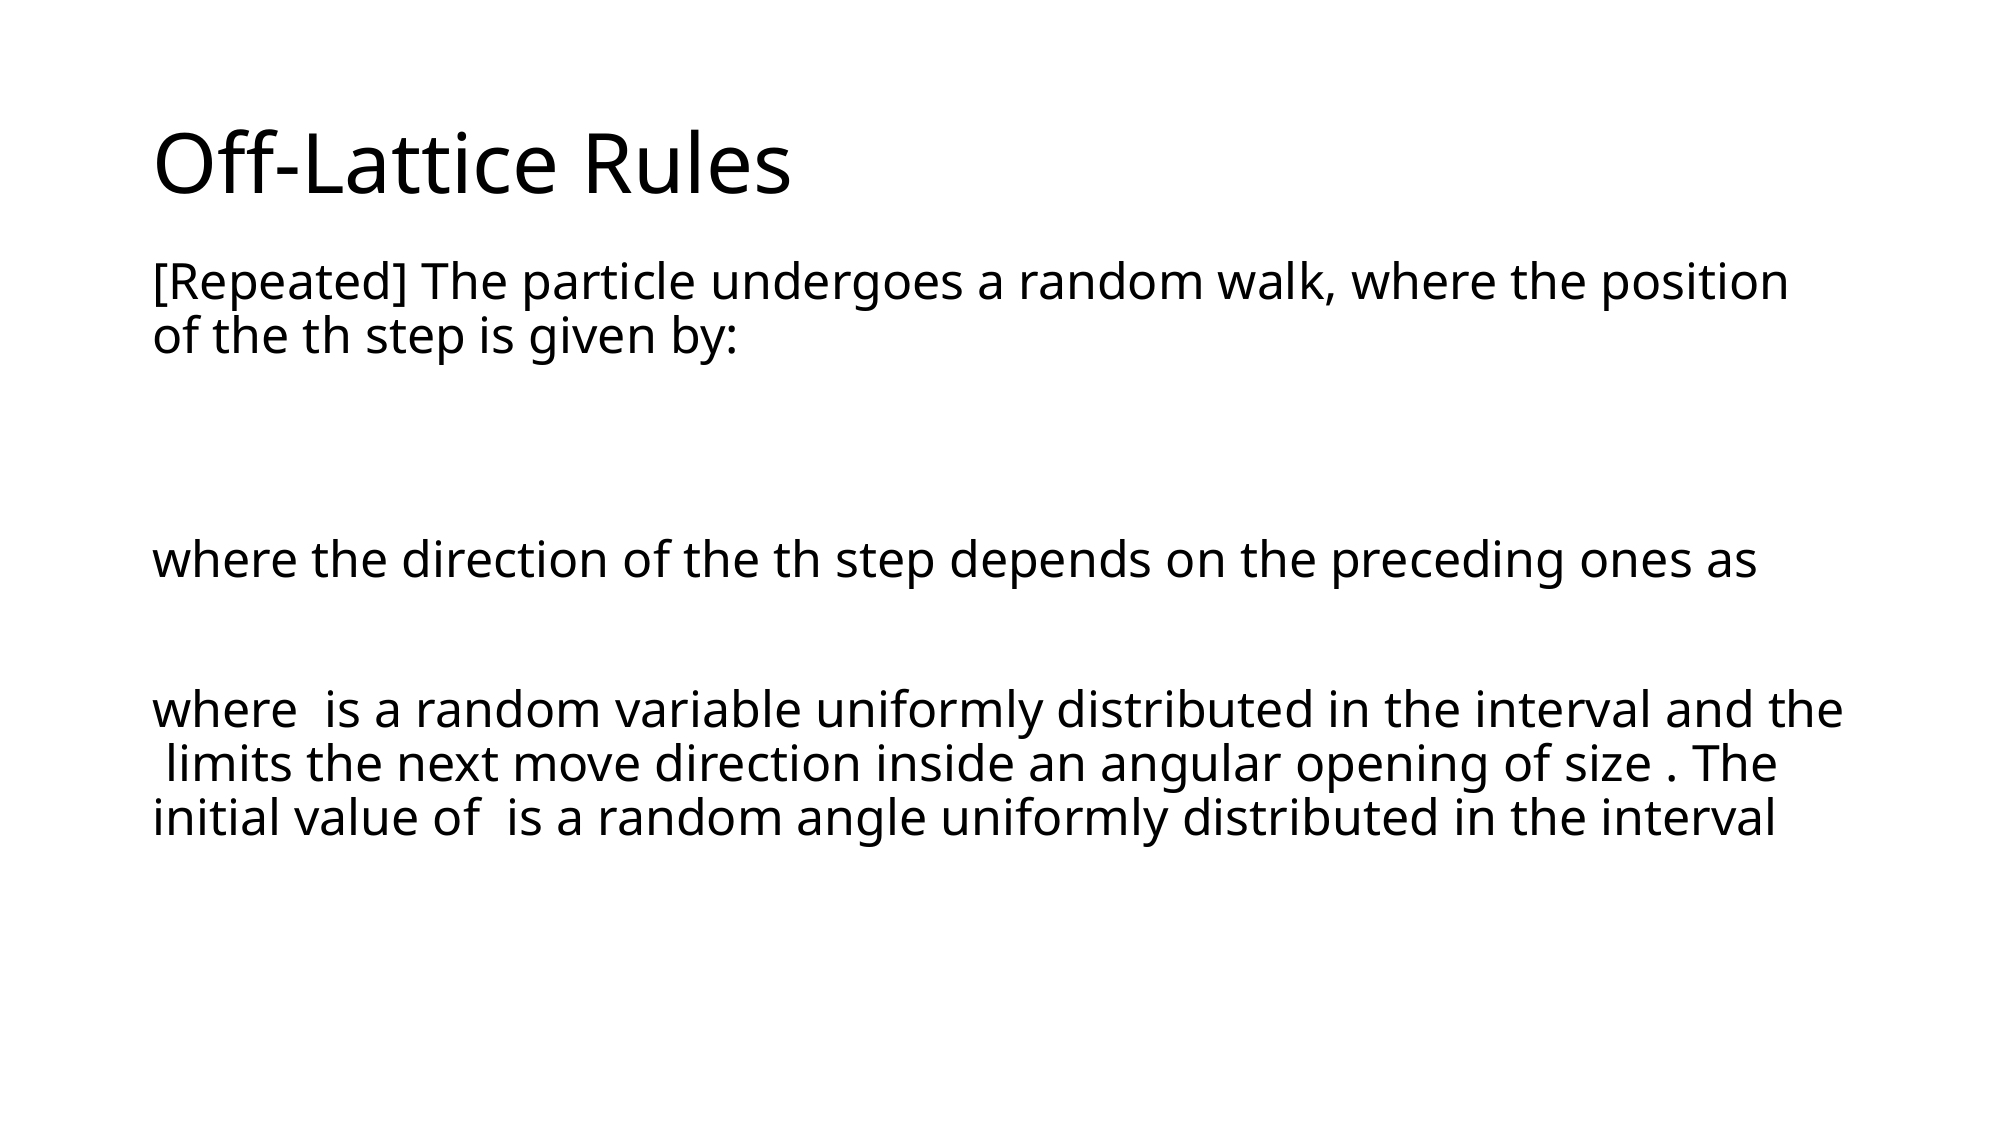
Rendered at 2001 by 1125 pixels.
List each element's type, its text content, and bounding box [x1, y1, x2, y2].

title Off-Lattice Rules [137, 59, 1863, 275]
